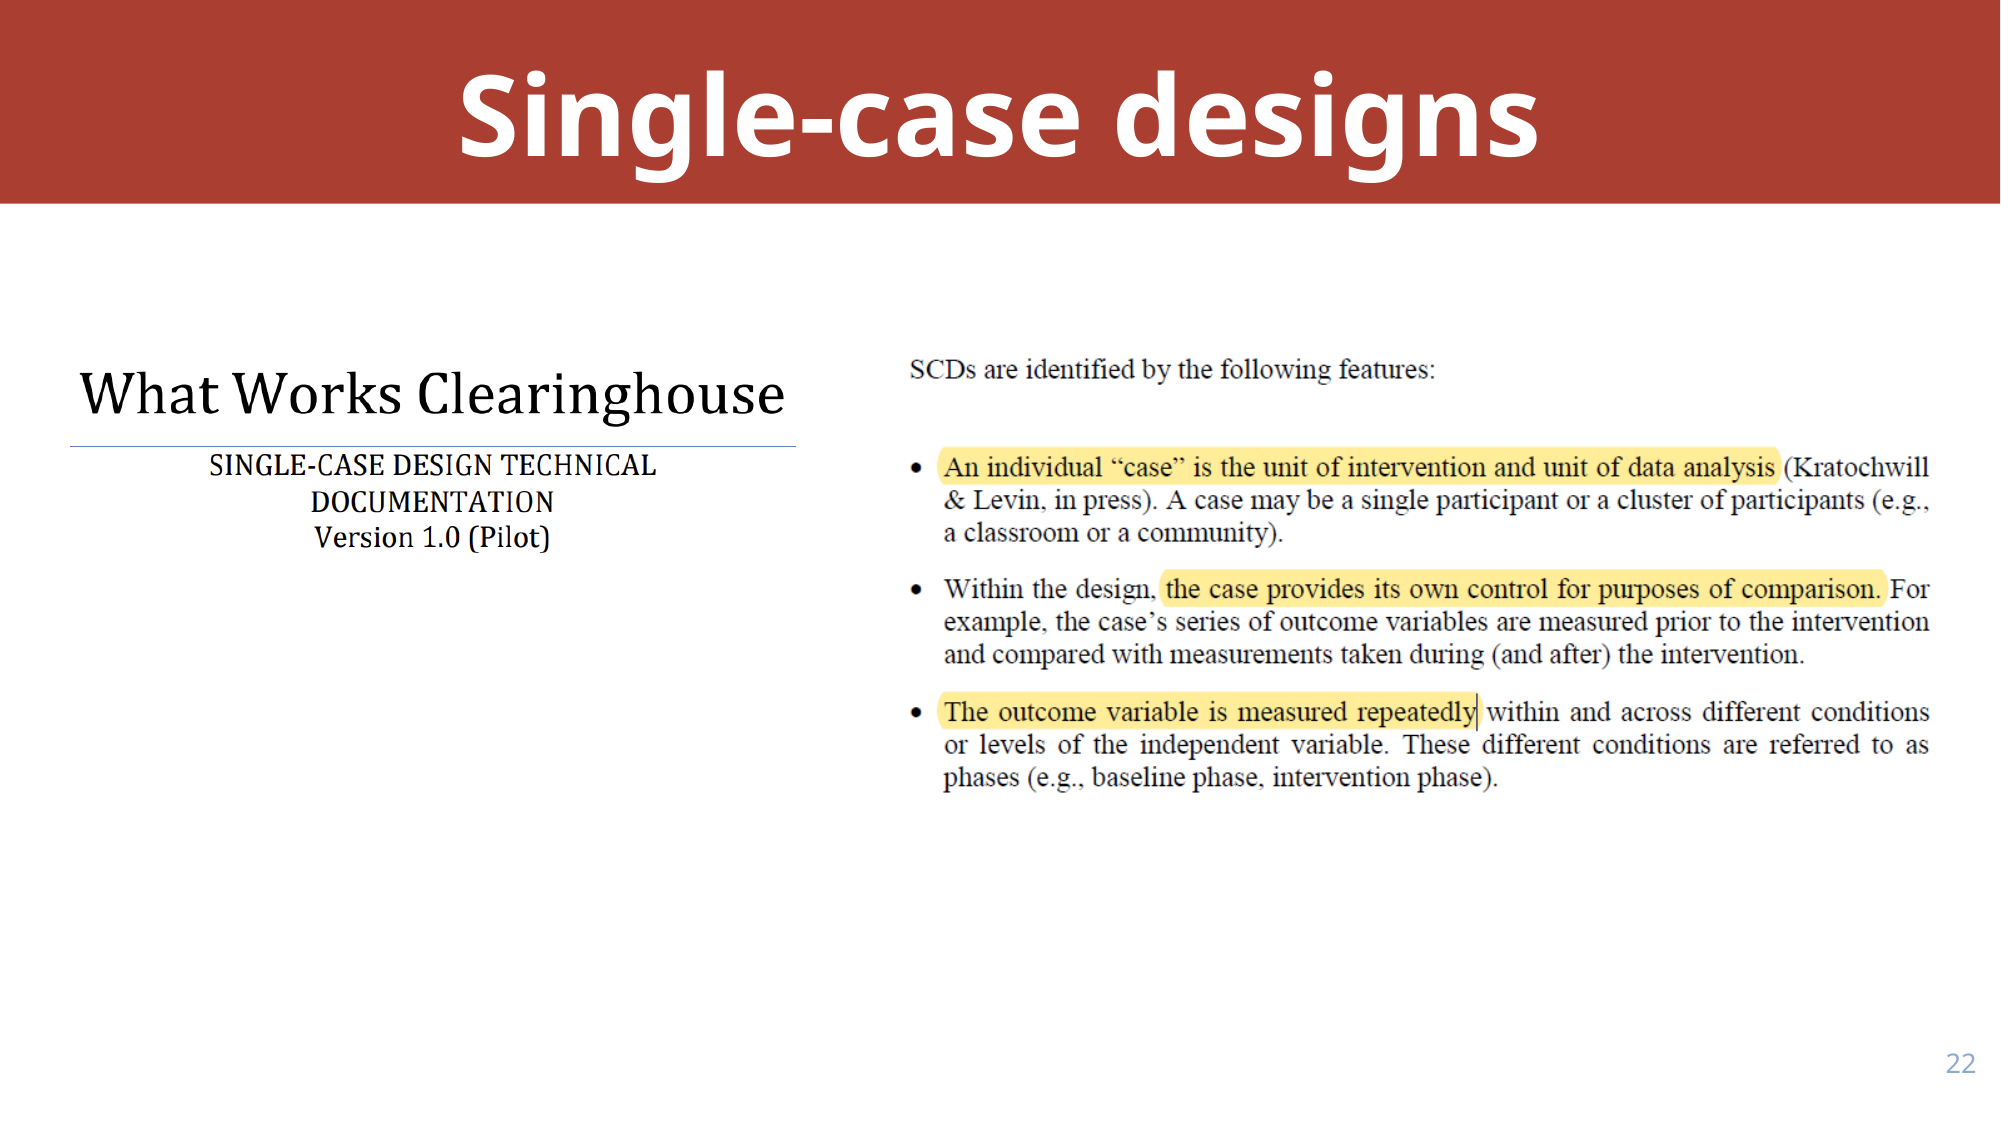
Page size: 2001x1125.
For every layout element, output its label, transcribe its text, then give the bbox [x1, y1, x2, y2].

slide_number 21 [1871, 1038, 1992, 1125]
picture [23, 302, 807, 633]
picture [872, 336, 1977, 814]
title Single-case designs [0, 0, 2000, 187]
